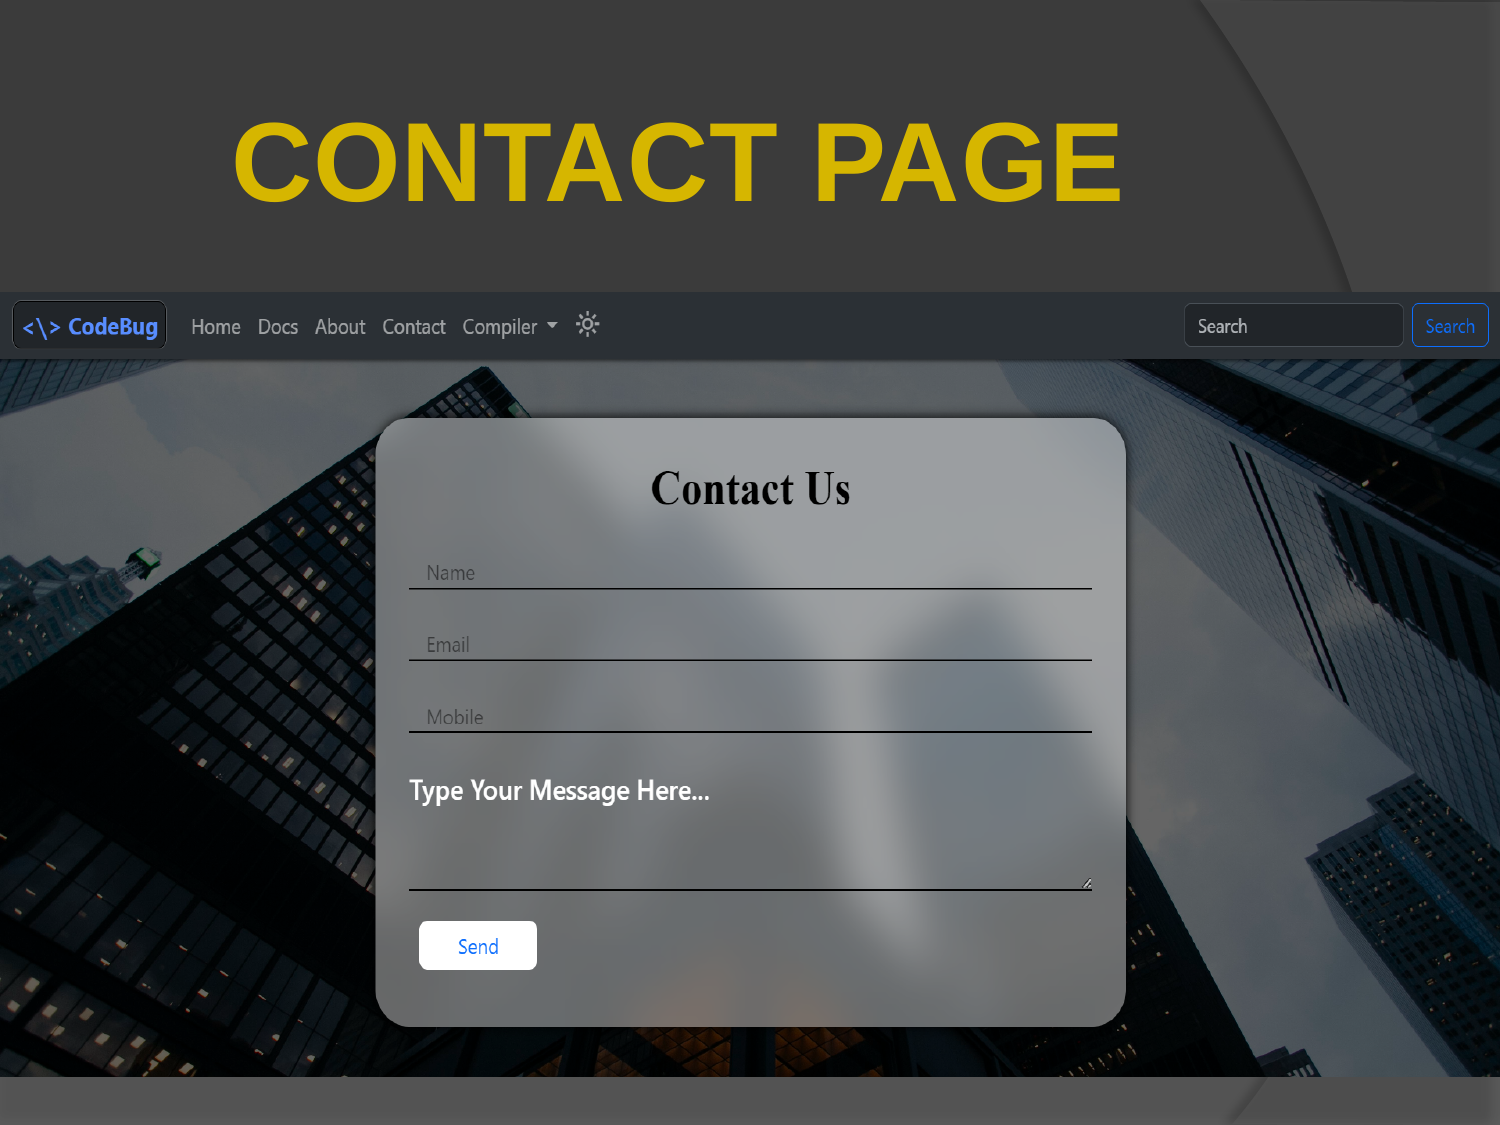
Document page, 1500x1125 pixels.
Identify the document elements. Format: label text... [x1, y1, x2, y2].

picture [0, 292, 1500, 1077]
text_box CONTACT PAGE [216, 81, 1206, 232]
